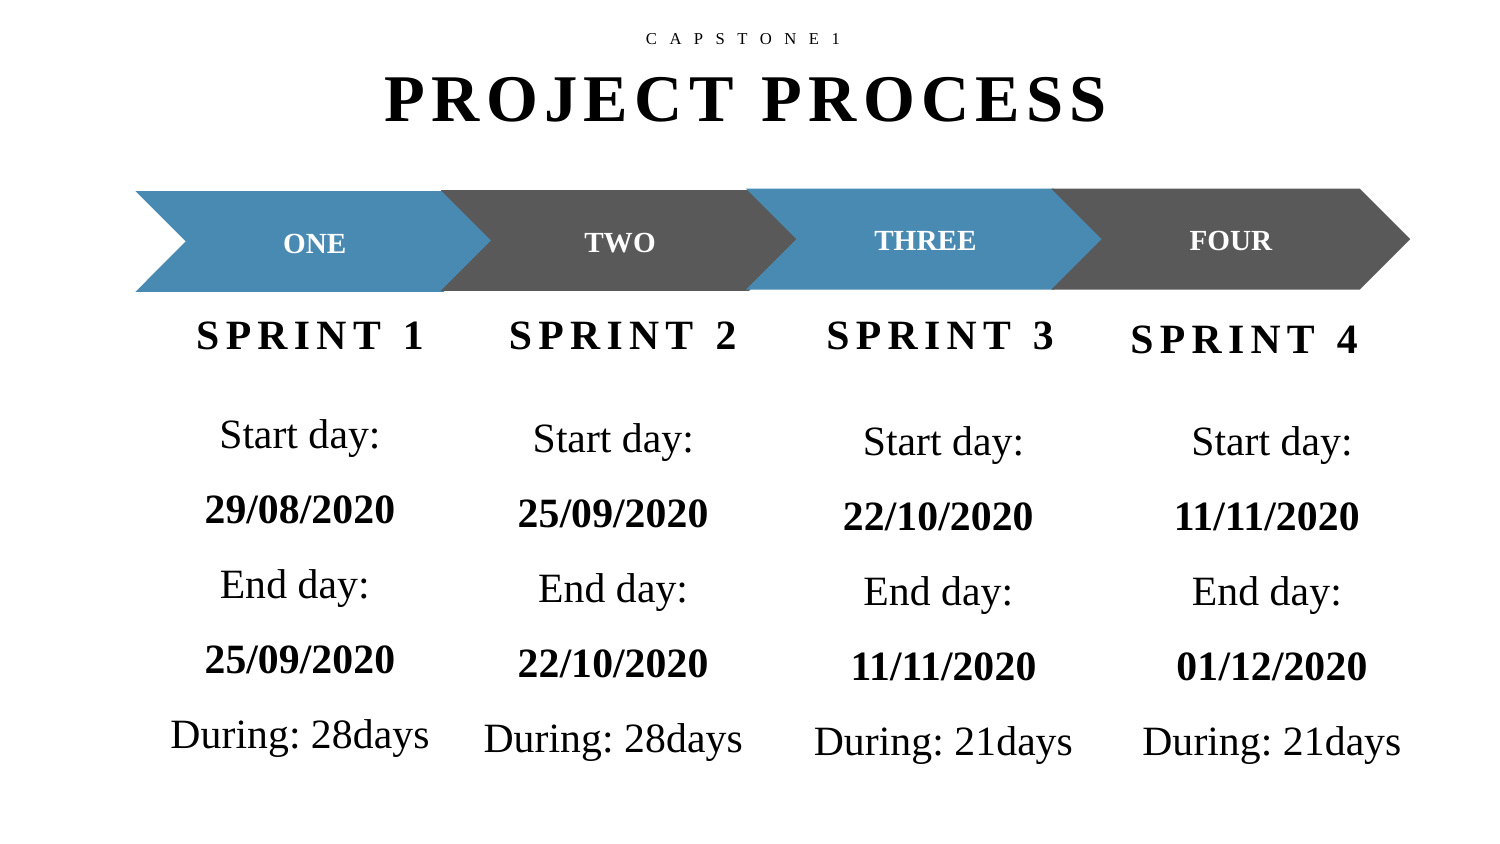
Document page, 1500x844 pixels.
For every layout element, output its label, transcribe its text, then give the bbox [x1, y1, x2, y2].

text_box FOUR [1049, 186, 1413, 292]
text_box Start day: 22/10/2020 End day: 11/11/2020 During: 21days [776, 381, 1104, 771]
text_box Start day: 29/08/2020 End day: 25/09/2020 During: 28days [124, 375, 476, 765]
text_box SPRINT 2 [477, 300, 768, 378]
text_box CAPSTONE1 [631, 20, 856, 56]
text_box TWO [438, 187, 792, 293]
text_box SPRINT 3 [804, 300, 1077, 366]
text_box THREE [744, 186, 1097, 292]
title PROJECT PROCESS [291, 39, 1201, 143]
text_box Start day: 25/09/2020 End day: 22/10/2020 During: 28days [444, 378, 783, 769]
text_box ONE [133, 188, 487, 294]
text_box Start day: 11/11/2020 End day: 01/12/2020 During: 21days [1104, 381, 1440, 771]
text_box SPRINT 4 [1103, 304, 1386, 369]
text_box SPRINT 1 [172, 300, 448, 366]
